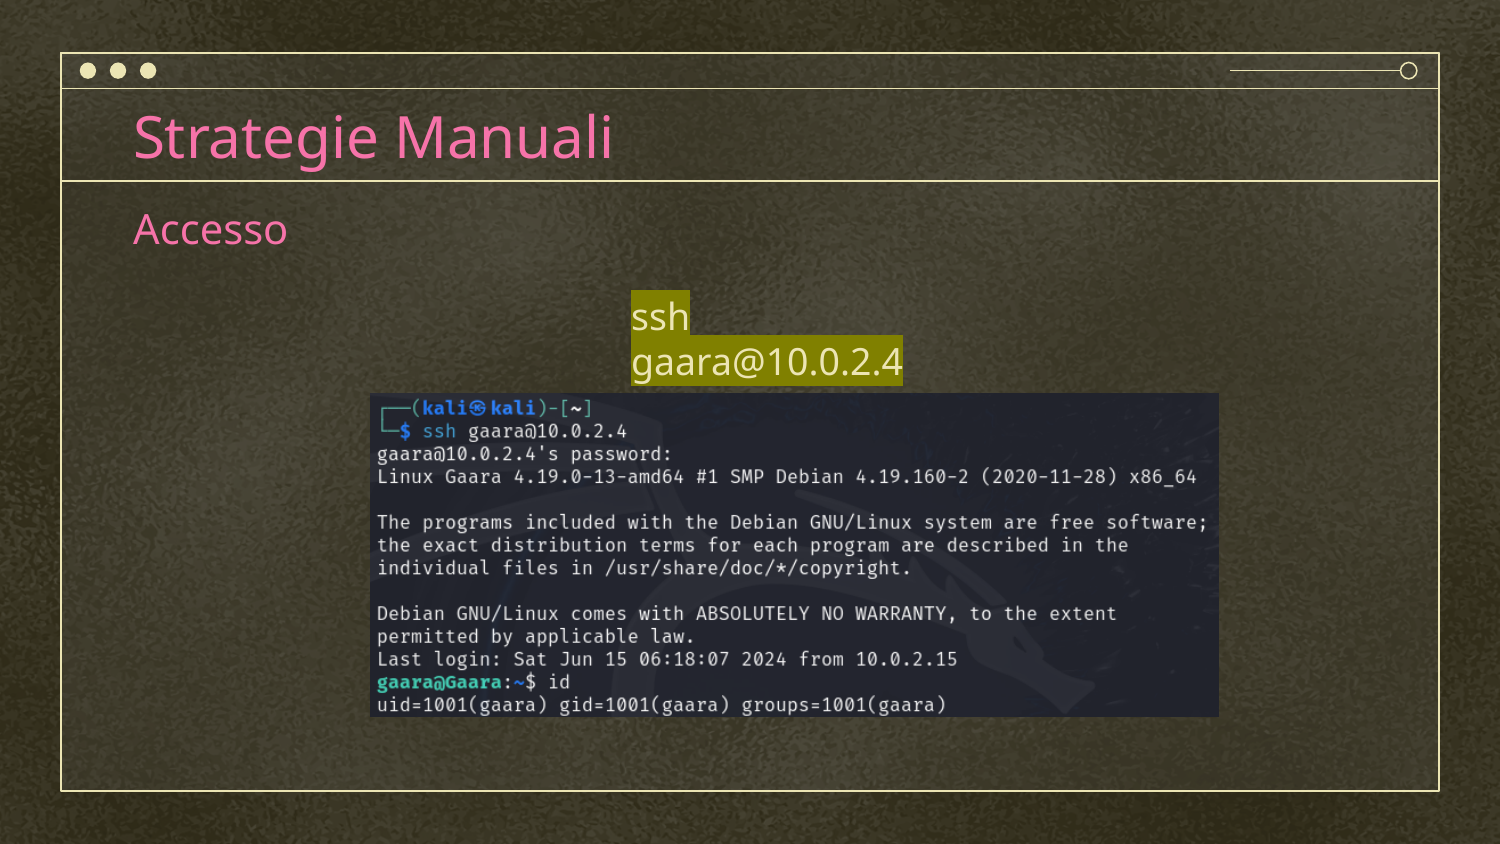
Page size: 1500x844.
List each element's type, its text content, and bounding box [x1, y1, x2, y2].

title Strategie Manuali [118, 88, 1382, 181]
picture [369, 392, 1219, 717]
text_box ssh gaara@10.0.2.4 [616, 285, 934, 391]
text_box Accesso [118, 181, 1382, 274]
